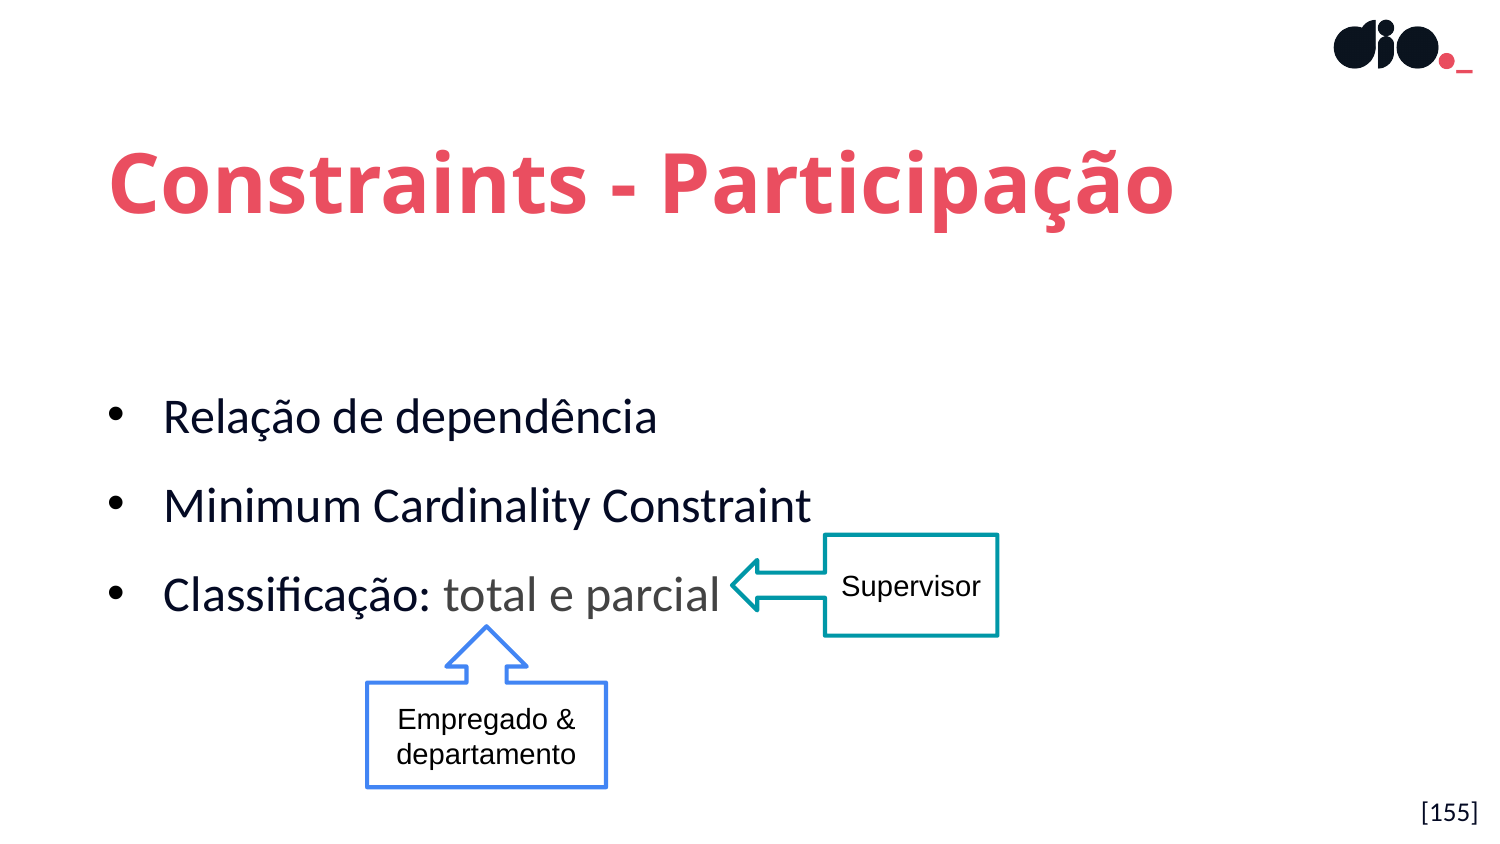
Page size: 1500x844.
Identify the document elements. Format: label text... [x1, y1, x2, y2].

text_box Supervisor [729, 532, 1000, 638]
slide_number [155] [1403, 779, 1494, 844]
text_box Constraints - Participação [92, 104, 1408, 243]
picture [1333, 19, 1473, 74]
text_box Empregado & departamento [365, 624, 609, 790]
text_box Relação de dependência Minimum Cardinality Constraint Classificação: total e parcial [92, 242, 1403, 755]
